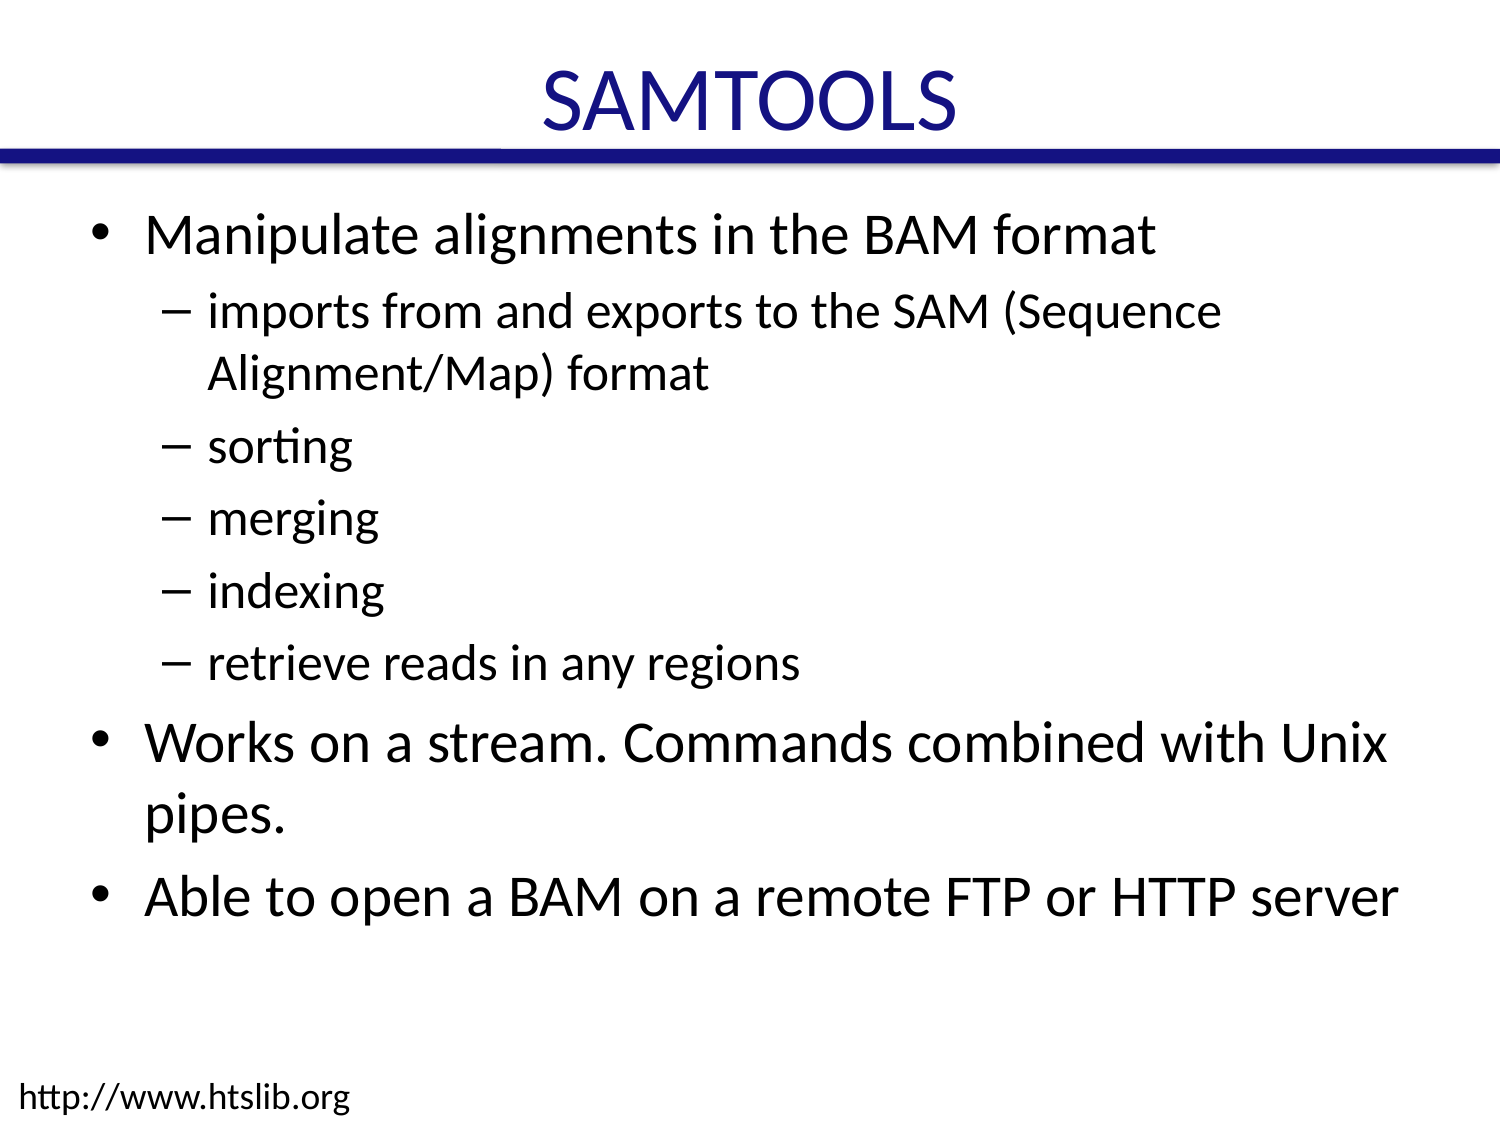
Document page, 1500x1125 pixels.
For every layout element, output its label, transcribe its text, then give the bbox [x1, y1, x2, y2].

text_box http://www.htslib.org [3, 1064, 366, 1125]
title SAMTOOLS [75, 0, 1425, 187]
list Manipulate alignments in the BAM format imports from and exports to the SAM (Sequence Alignment/Map) format sorting merging indexing retrieve reads in any regions Works on a stream. Commands combined with Unix pipes. Able to open a BAM on a remote FTP or HTTP server [75, 187, 1425, 1005]
